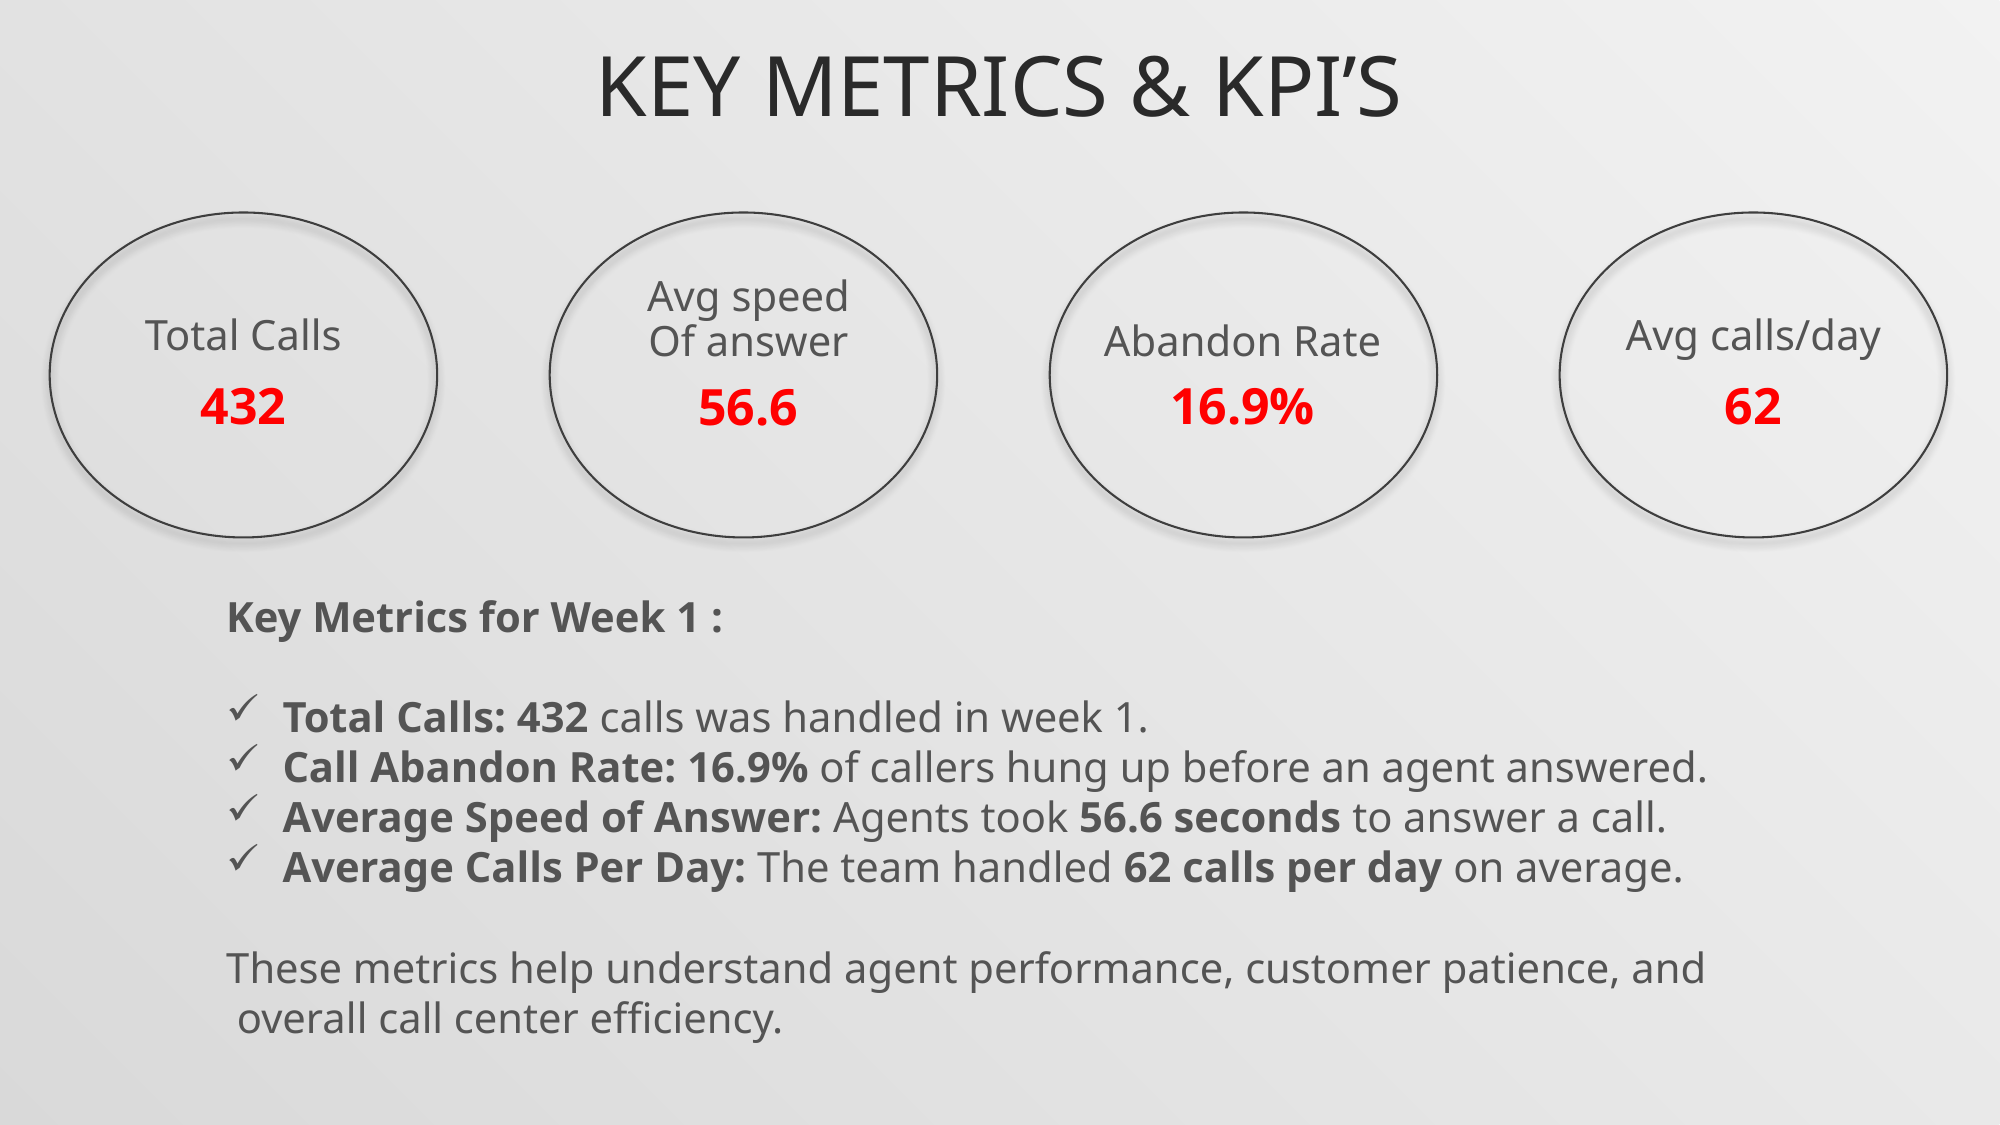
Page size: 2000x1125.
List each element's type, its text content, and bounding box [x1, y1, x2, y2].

text_box [548, 211, 939, 539]
text_box Key Metrics for Week 1 : Total Calls: 432 calls was handled in week 1. Call Abandon Rate: 16.9% of callers hung up before an agent answered. Average Speed of Answer: Agents took 56.6 seconds to answer a call. Average Calls Per Day: The team handled 62 calls per day on average. These metrics help understand agent performance, customer patience, and overall call center efficiency. [211, 583, 1888, 1103]
text_box 16.9% [1155, 373, 1330, 443]
text_box [48, 211, 439, 539]
text_box [1048, 211, 1439, 539]
text_box Avg calls/day [1610, 307, 1896, 368]
text_box [1558, 211, 1949, 539]
text_box 432 [185, 373, 302, 443]
text_box Avg speed Of answer [632, 267, 865, 373]
text_box 56.6 [683, 374, 814, 444]
title Key Metrics & KPI’s [0, 37, 2000, 143]
text_box Abandon Rate [1089, 313, 1397, 374]
text_box Total Calls [130, 307, 357, 368]
text_box 62 [1710, 373, 1797, 443]
